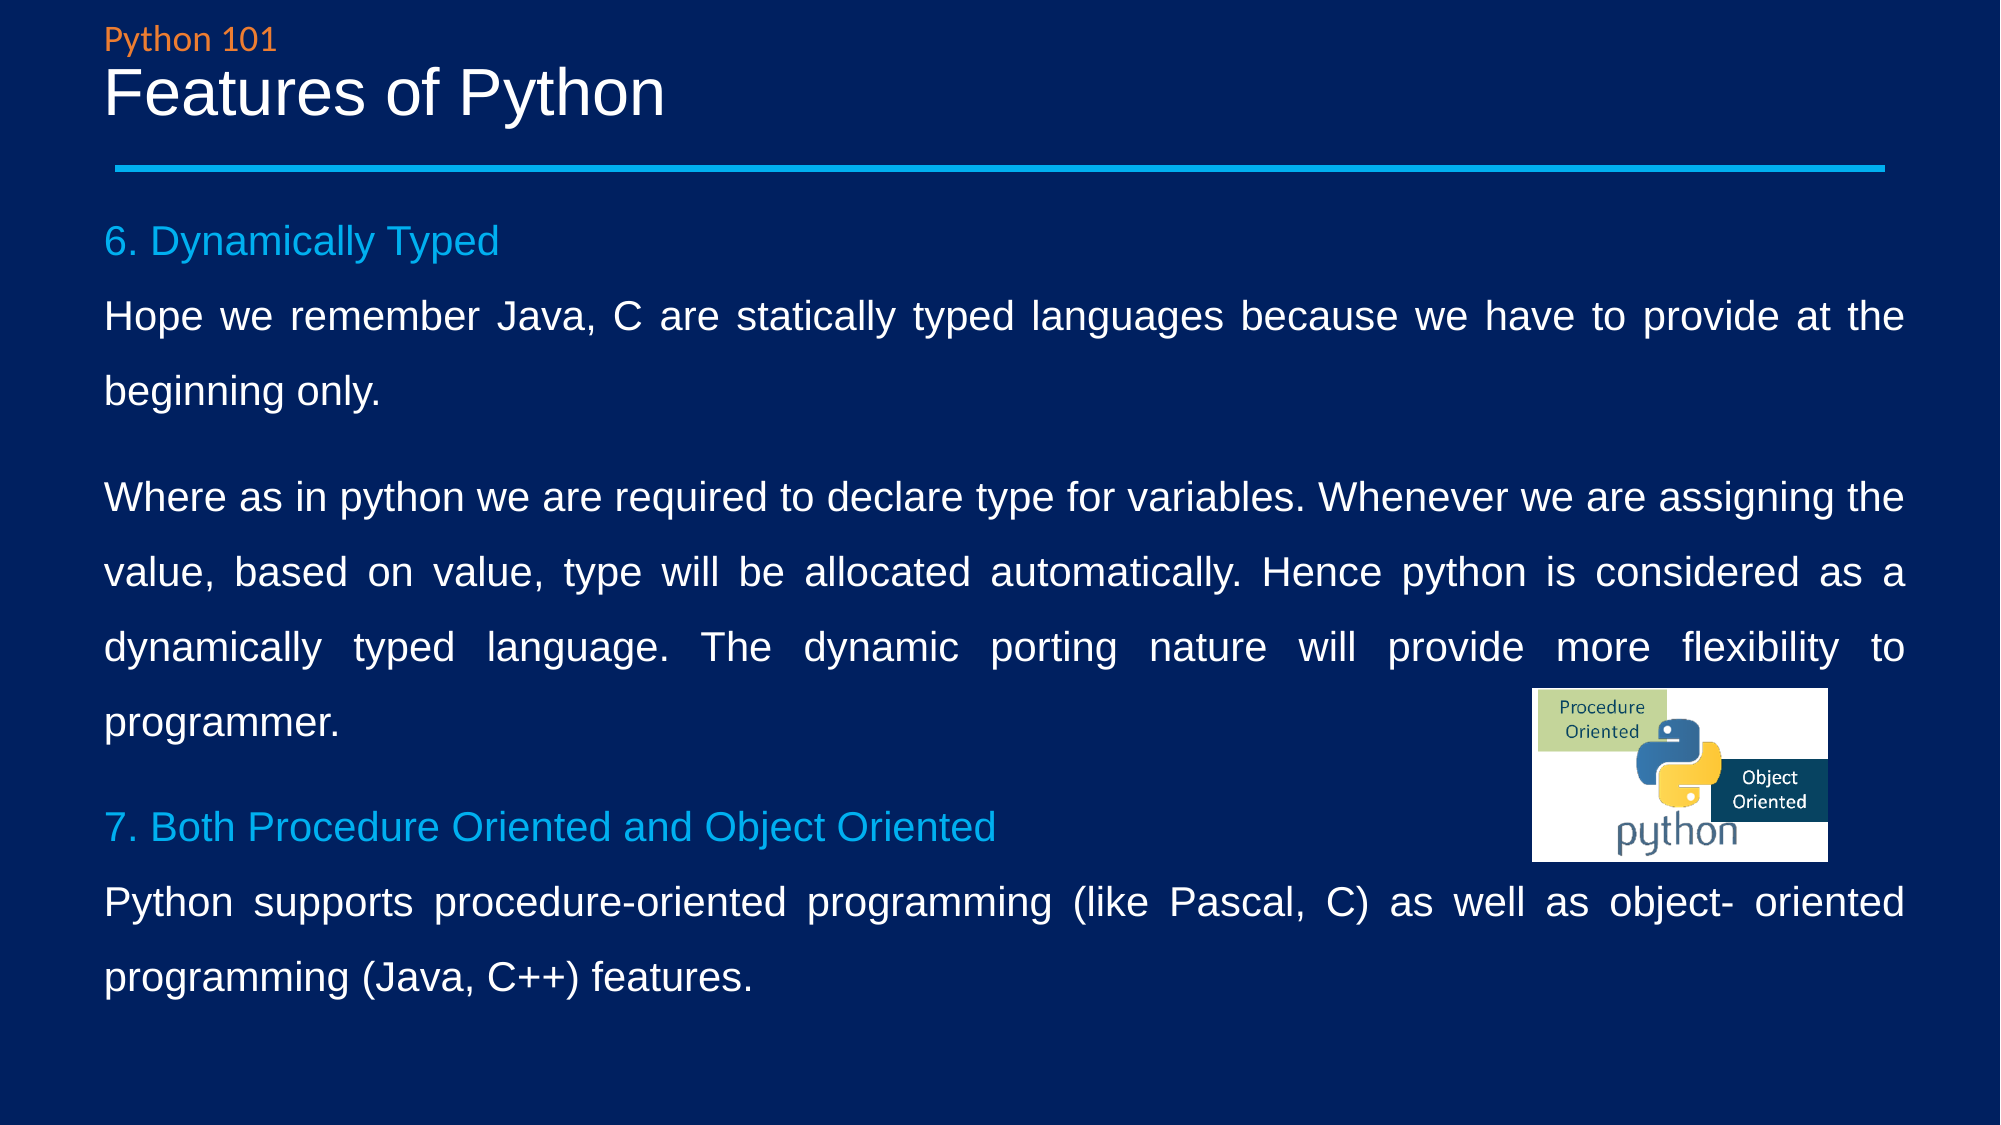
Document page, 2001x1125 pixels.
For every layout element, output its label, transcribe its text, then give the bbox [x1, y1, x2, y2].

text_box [1531, 688, 1828, 862]
text_box Python 101 [89, 6, 688, 67]
text_box [115, 165, 1885, 172]
list 6. Dynamically Typed Hope we remember Java, C are statically typed languages because we have to provide at the beginning only. Where as in python we are required to declare type for variables. Whenever we are assigning the value, based on value, type will be allocated automatically. Hence python is considered as a dynamically typed language. The dynamic porting nature will provide more flexibility to programmer. 7. Both Procedure Oriented and Object Oriented Python supports procedure-oriented programming (like Pascal, C) as well as object- oriented programming (Java, C++) features. [89, 181, 1922, 1079]
title Features of Python [89, 34, 1922, 154]
